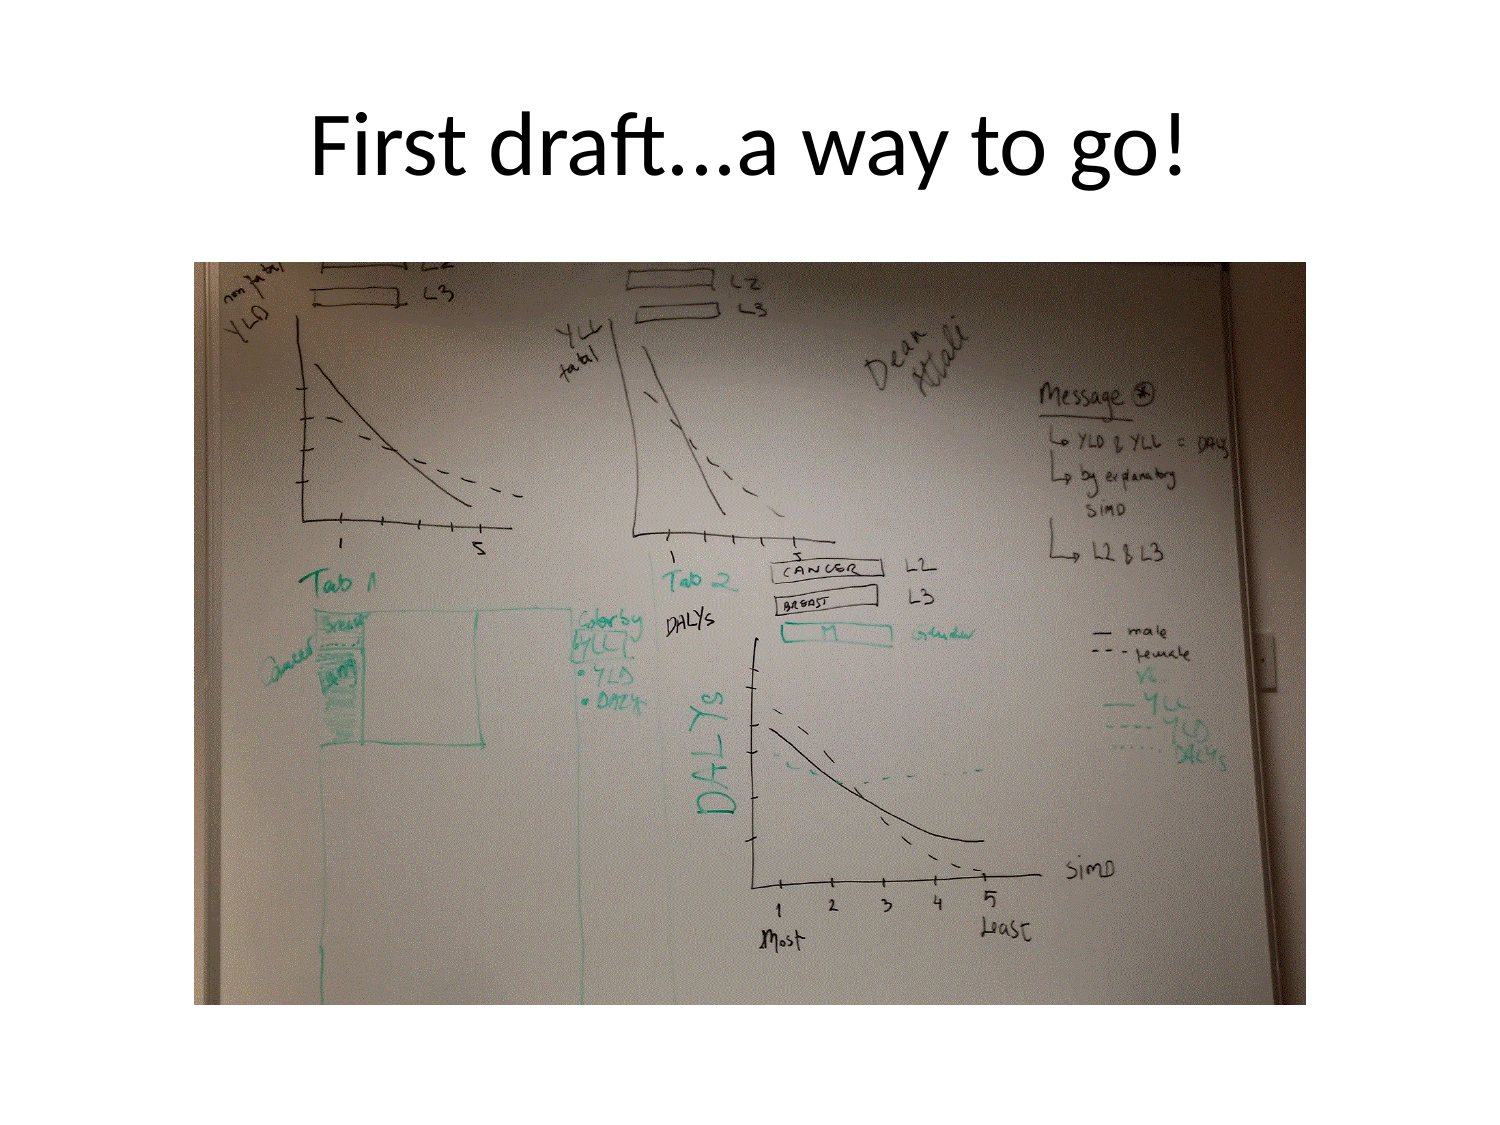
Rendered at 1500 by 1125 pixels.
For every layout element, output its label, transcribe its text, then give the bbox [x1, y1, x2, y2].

title First draft...a way to go! [75, 45, 1425, 233]
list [193, 262, 1307, 1006]
